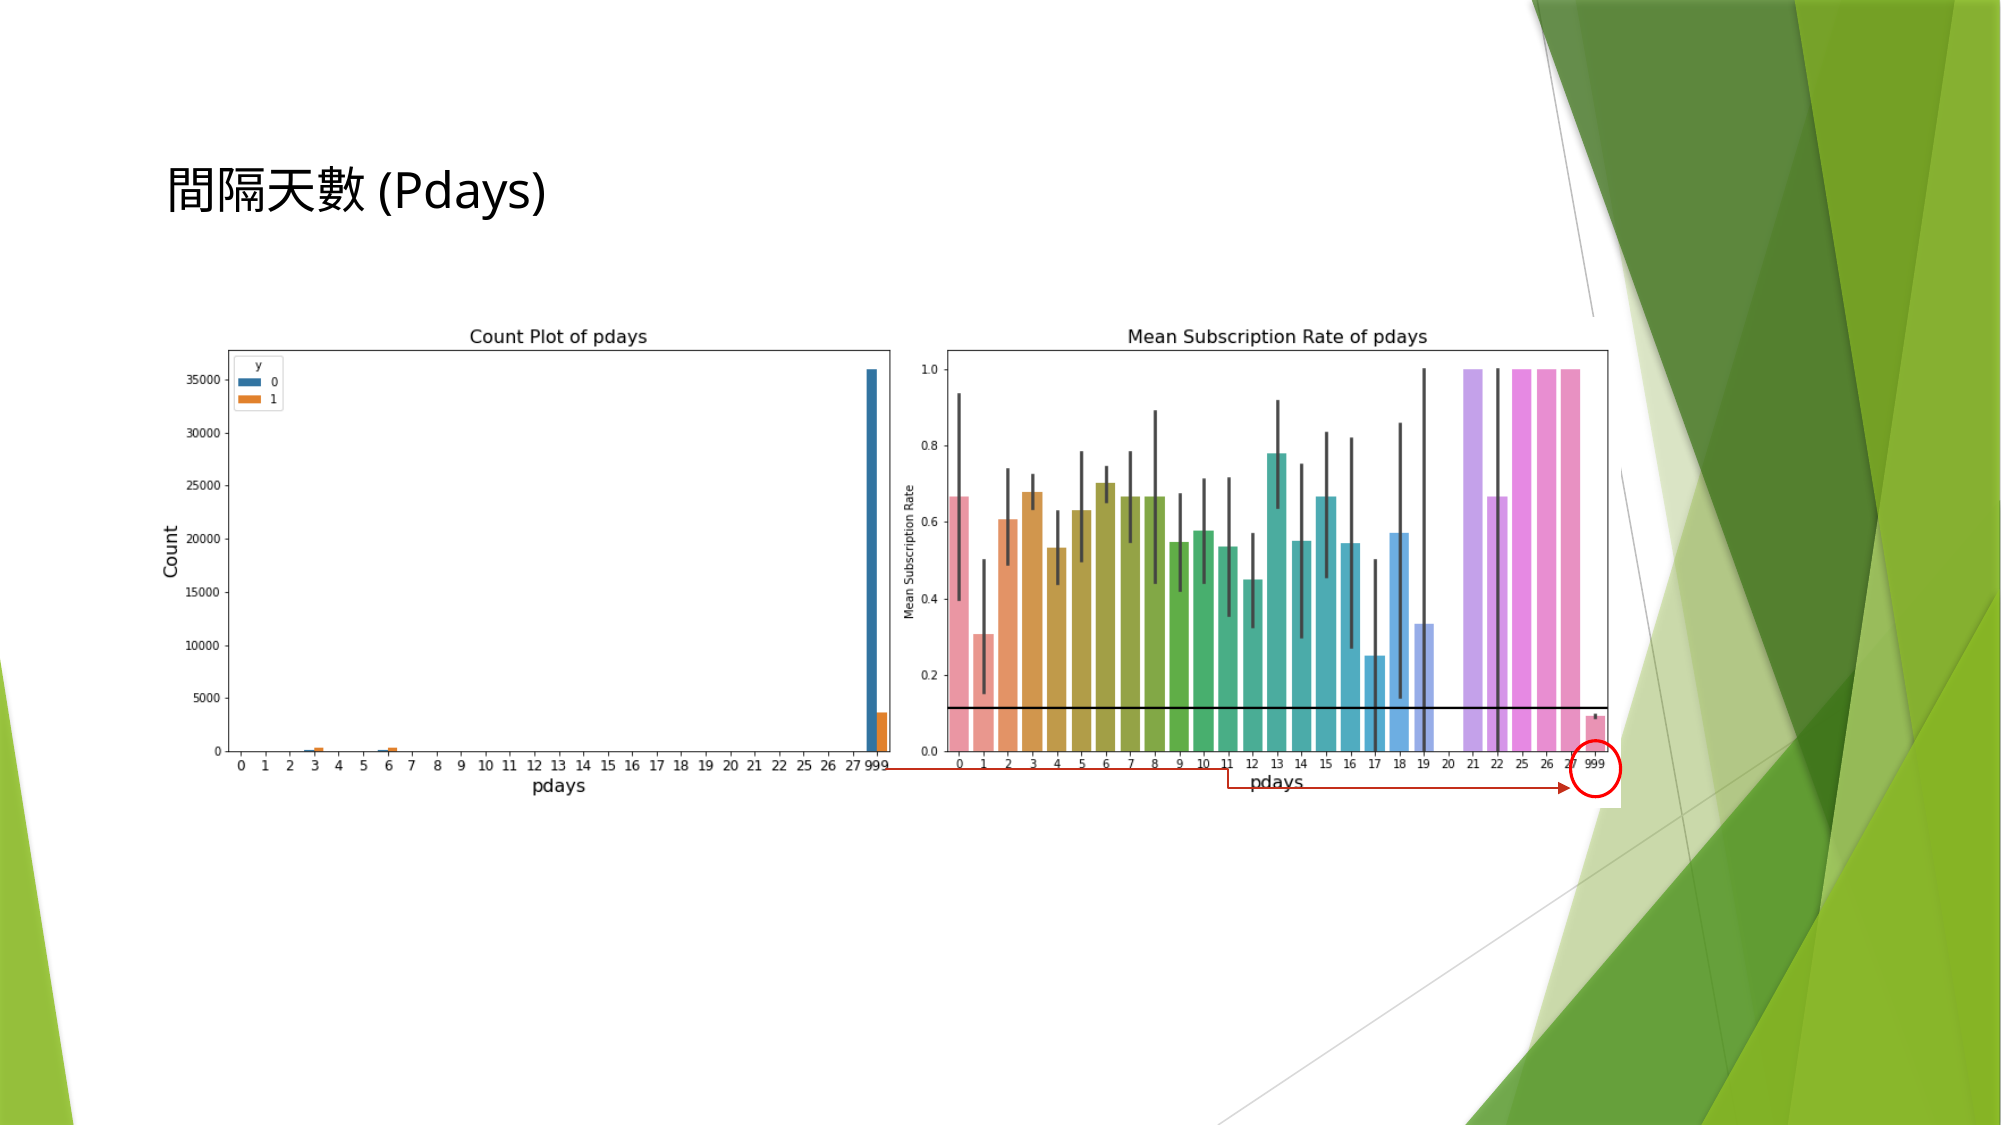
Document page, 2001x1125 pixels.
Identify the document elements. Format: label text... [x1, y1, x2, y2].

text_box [885, 768, 1572, 789]
title 間隔天數(Pdays) [151, 151, 1052, 234]
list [150, 317, 1621, 808]
